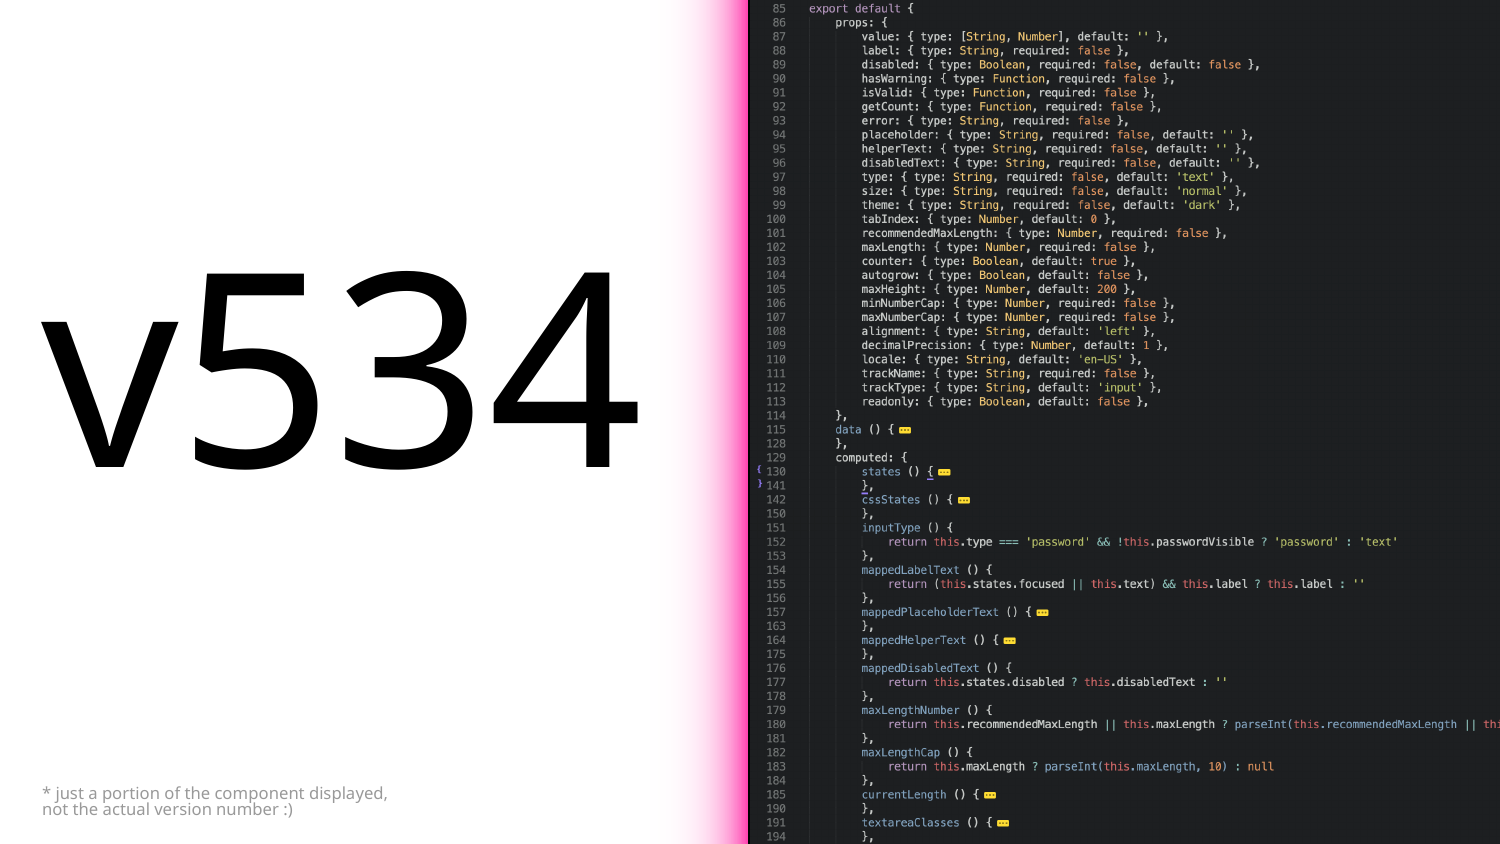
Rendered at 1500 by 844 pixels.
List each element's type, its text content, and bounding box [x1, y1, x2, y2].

picture [749, 0, 1500, 844]
picture [0, 0, 748, 844]
list v534 [41, 233, 710, 745]
title * just a portion of the component displayed, not the actual version number :) [42, 786, 707, 825]
